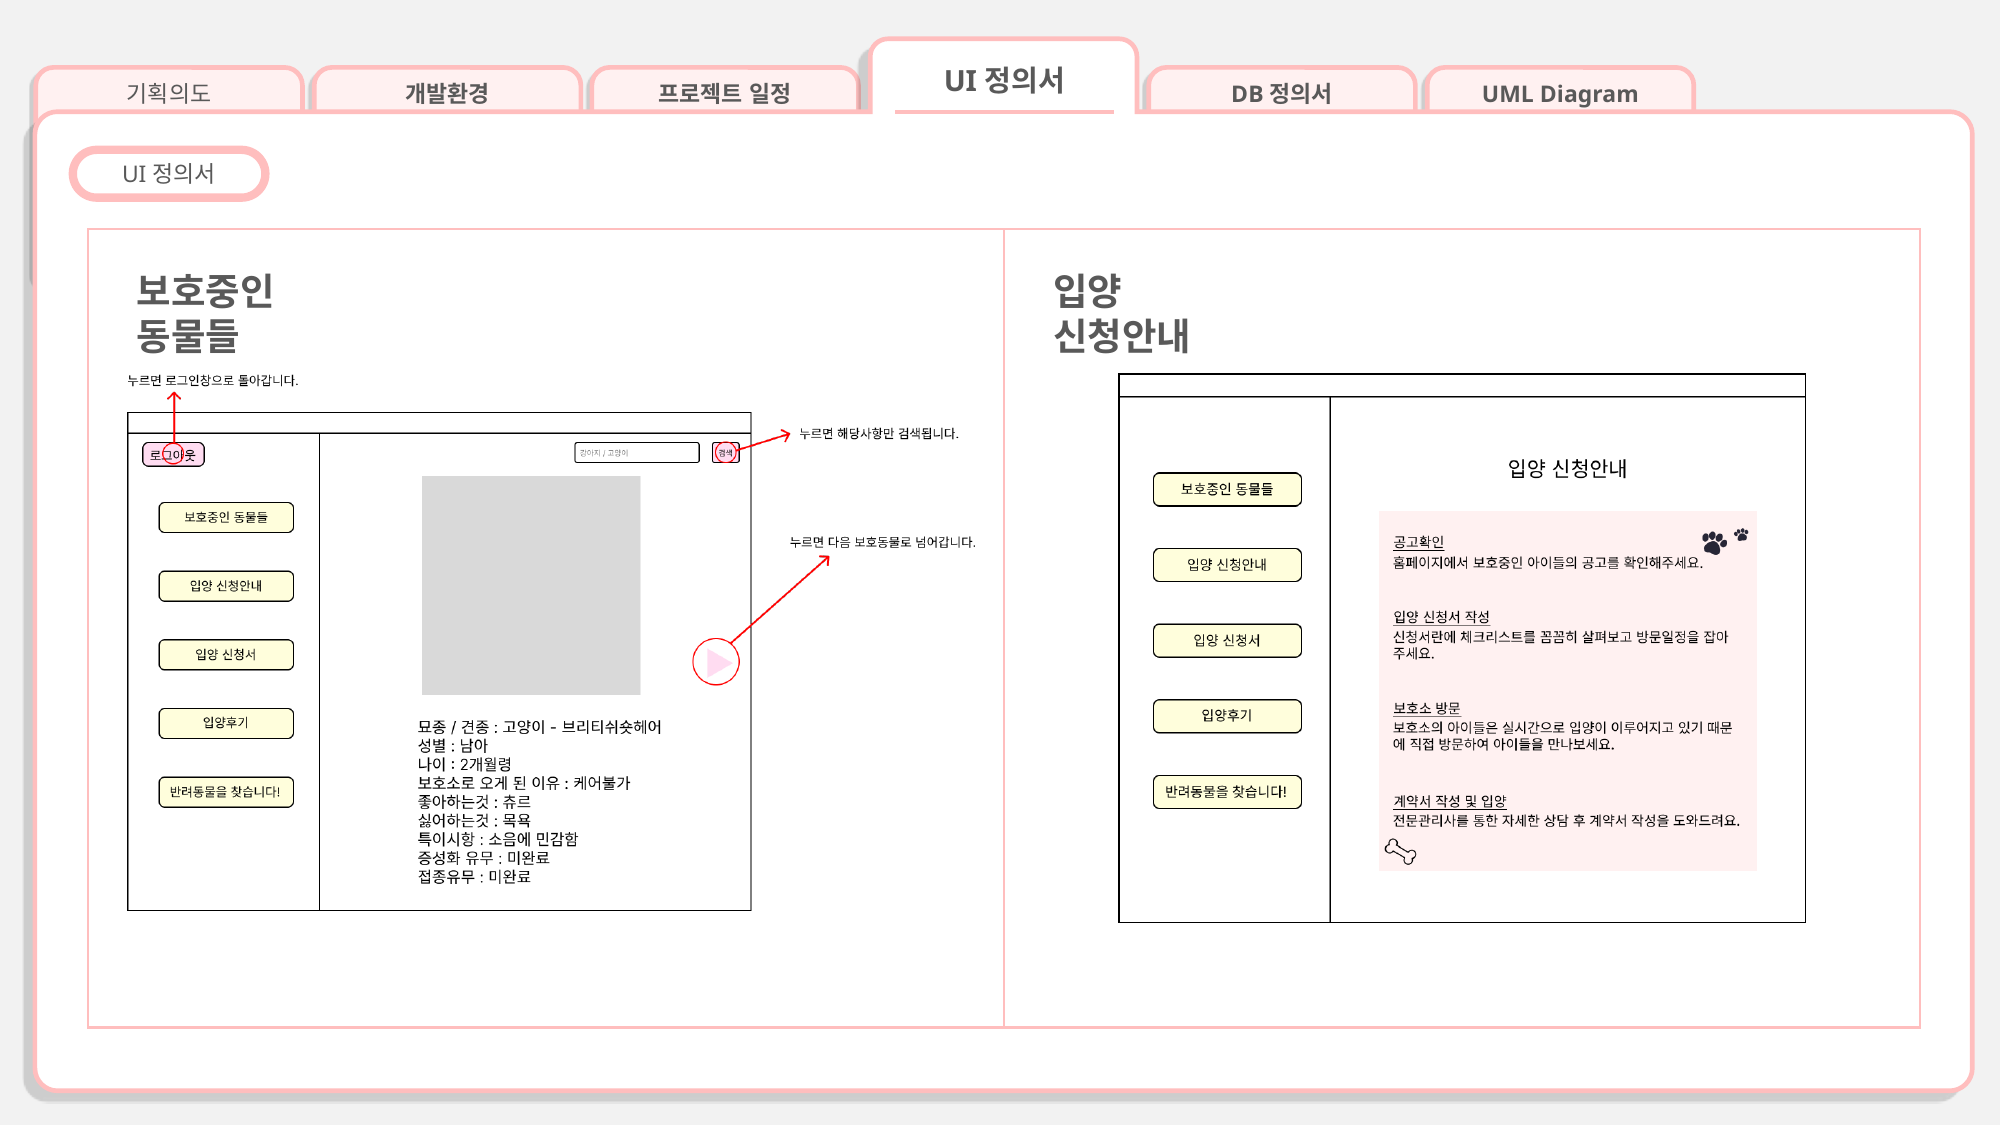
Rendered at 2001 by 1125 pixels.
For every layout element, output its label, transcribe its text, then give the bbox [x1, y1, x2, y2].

text_box 프로젝트 일정 [590, 66, 858, 110]
text_box UI정의서 [886, 54, 1123, 105]
picture [1118, 373, 1806, 923]
text_box 보호중인 동물들 [122, 260, 393, 366]
text_box [33, 37, 1974, 1092]
text_box 기획의도 [34, 66, 304, 123]
text_box UML Diagram [1426, 66, 1695, 110]
text_box 개발환경 [313, 66, 582, 110]
text_box 입양 신청안내 [1038, 260, 1282, 366]
text_box UI정의서 [71, 148, 267, 199]
text_box DB정의서 [1147, 66, 1417, 110]
text_box [87, 228, 1921, 1029]
picture [127, 373, 978, 912]
